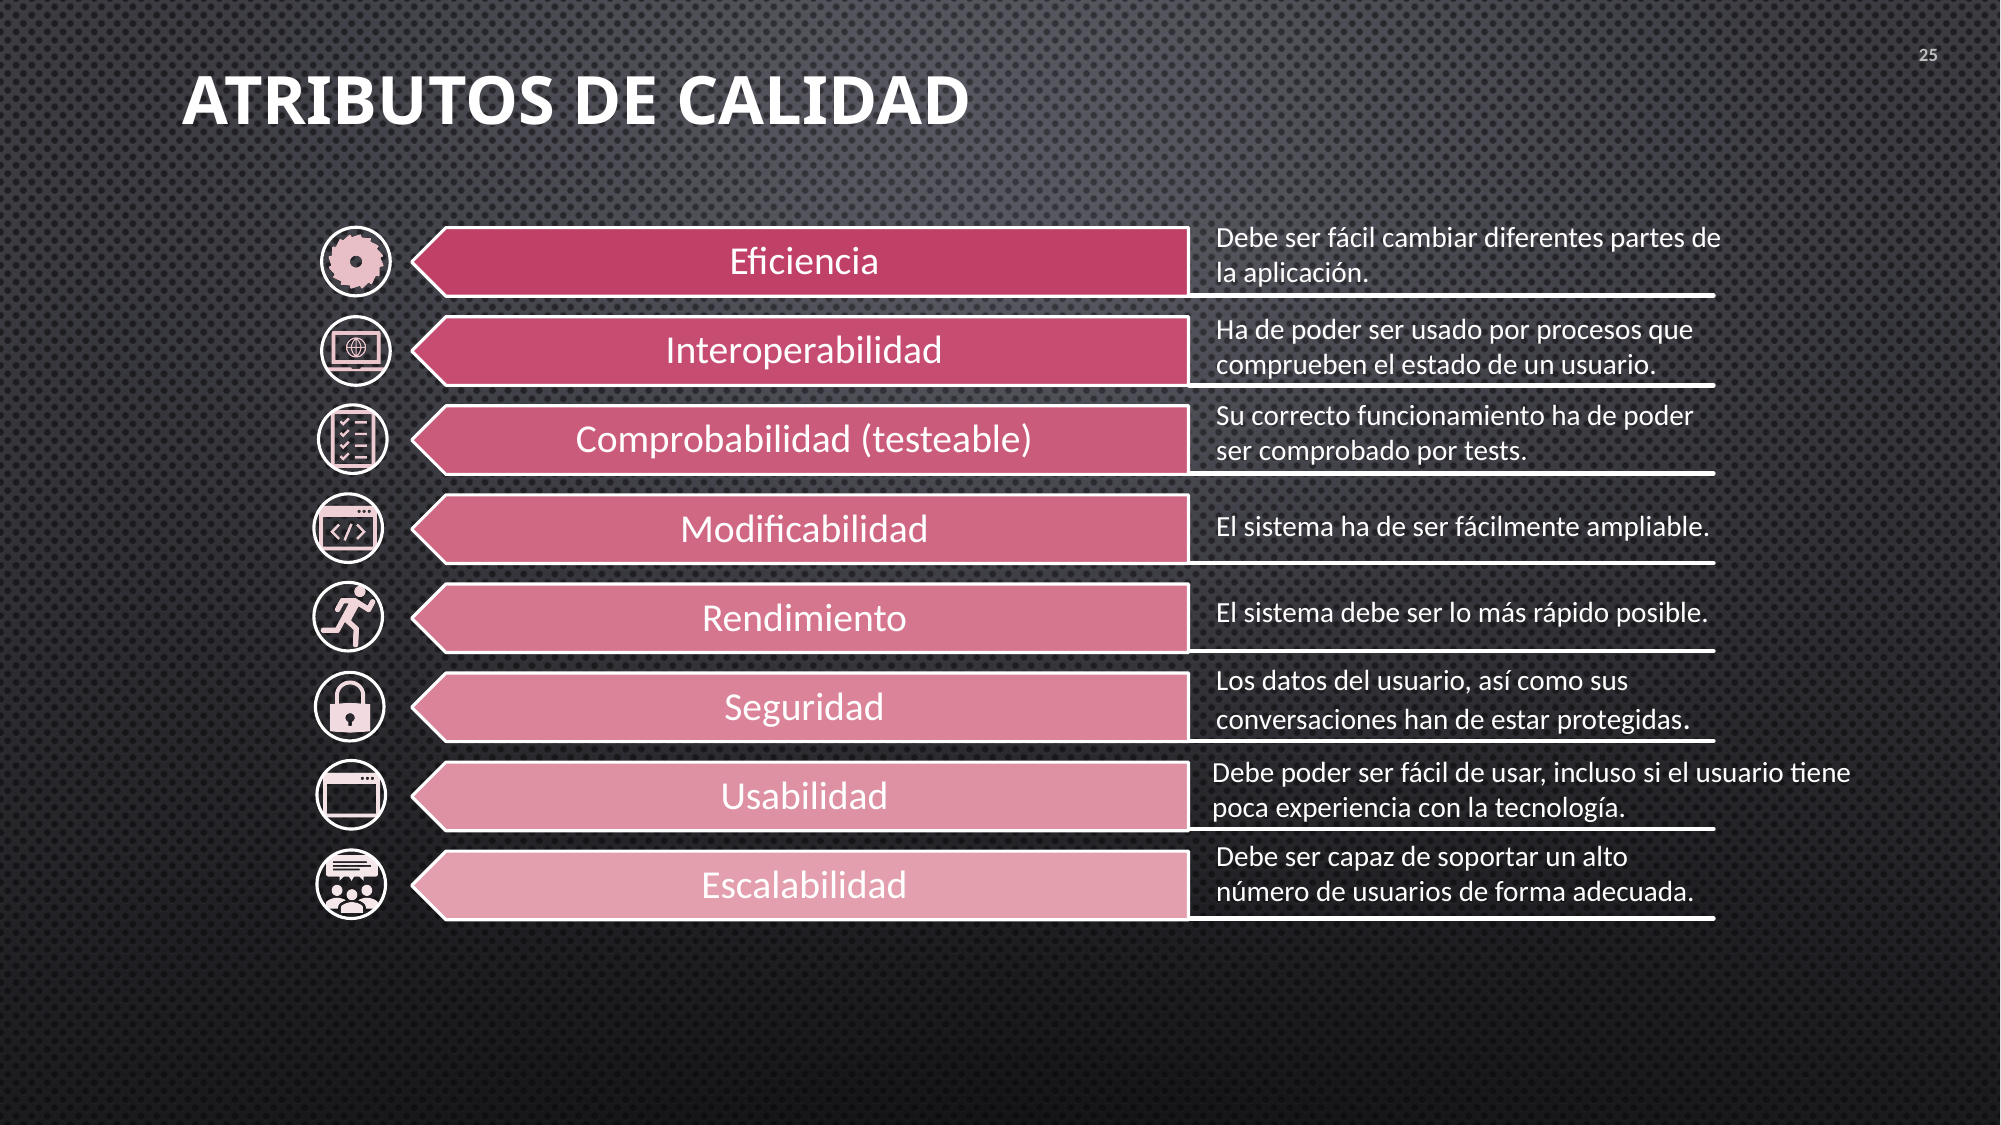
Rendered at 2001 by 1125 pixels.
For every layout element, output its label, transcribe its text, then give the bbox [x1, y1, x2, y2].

text_box Los datos del usuario, así como sus conversaciones han de estar protegidas. [1368, 654, 1793, 744]
text_box Debe ser capaz de soportar un alto número de usuarios de forma adecuada. [1368, 830, 1737, 916]
text_box Debe poder ser fácil de usar, incluso si el usuario tiene poca experiencia con la tecnología. [1368, 745, 1894, 831]
text_box Su correcto funcionamiento ha de poder ser comprobado por tests. [1368, 389, 1737, 474]
text_box El sistema ha de ser fácilmente ampliable. [1368, 499, 1737, 550]
text_box Debe ser fácil cambiar diferentes partes de la aplicación. [1201, 210, 1737, 296]
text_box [198, 227, 1368, 921]
text_box Atributos de calidad [167, 31, 1793, 165]
slide_number 25 [1862, 24, 1953, 85]
text_box El sistema debe ser lo más rápido posible. [1368, 586, 1737, 636]
text_box Ha de poder ser usado por procesos que comprueben el estado de un usuario. [1368, 302, 1793, 388]
